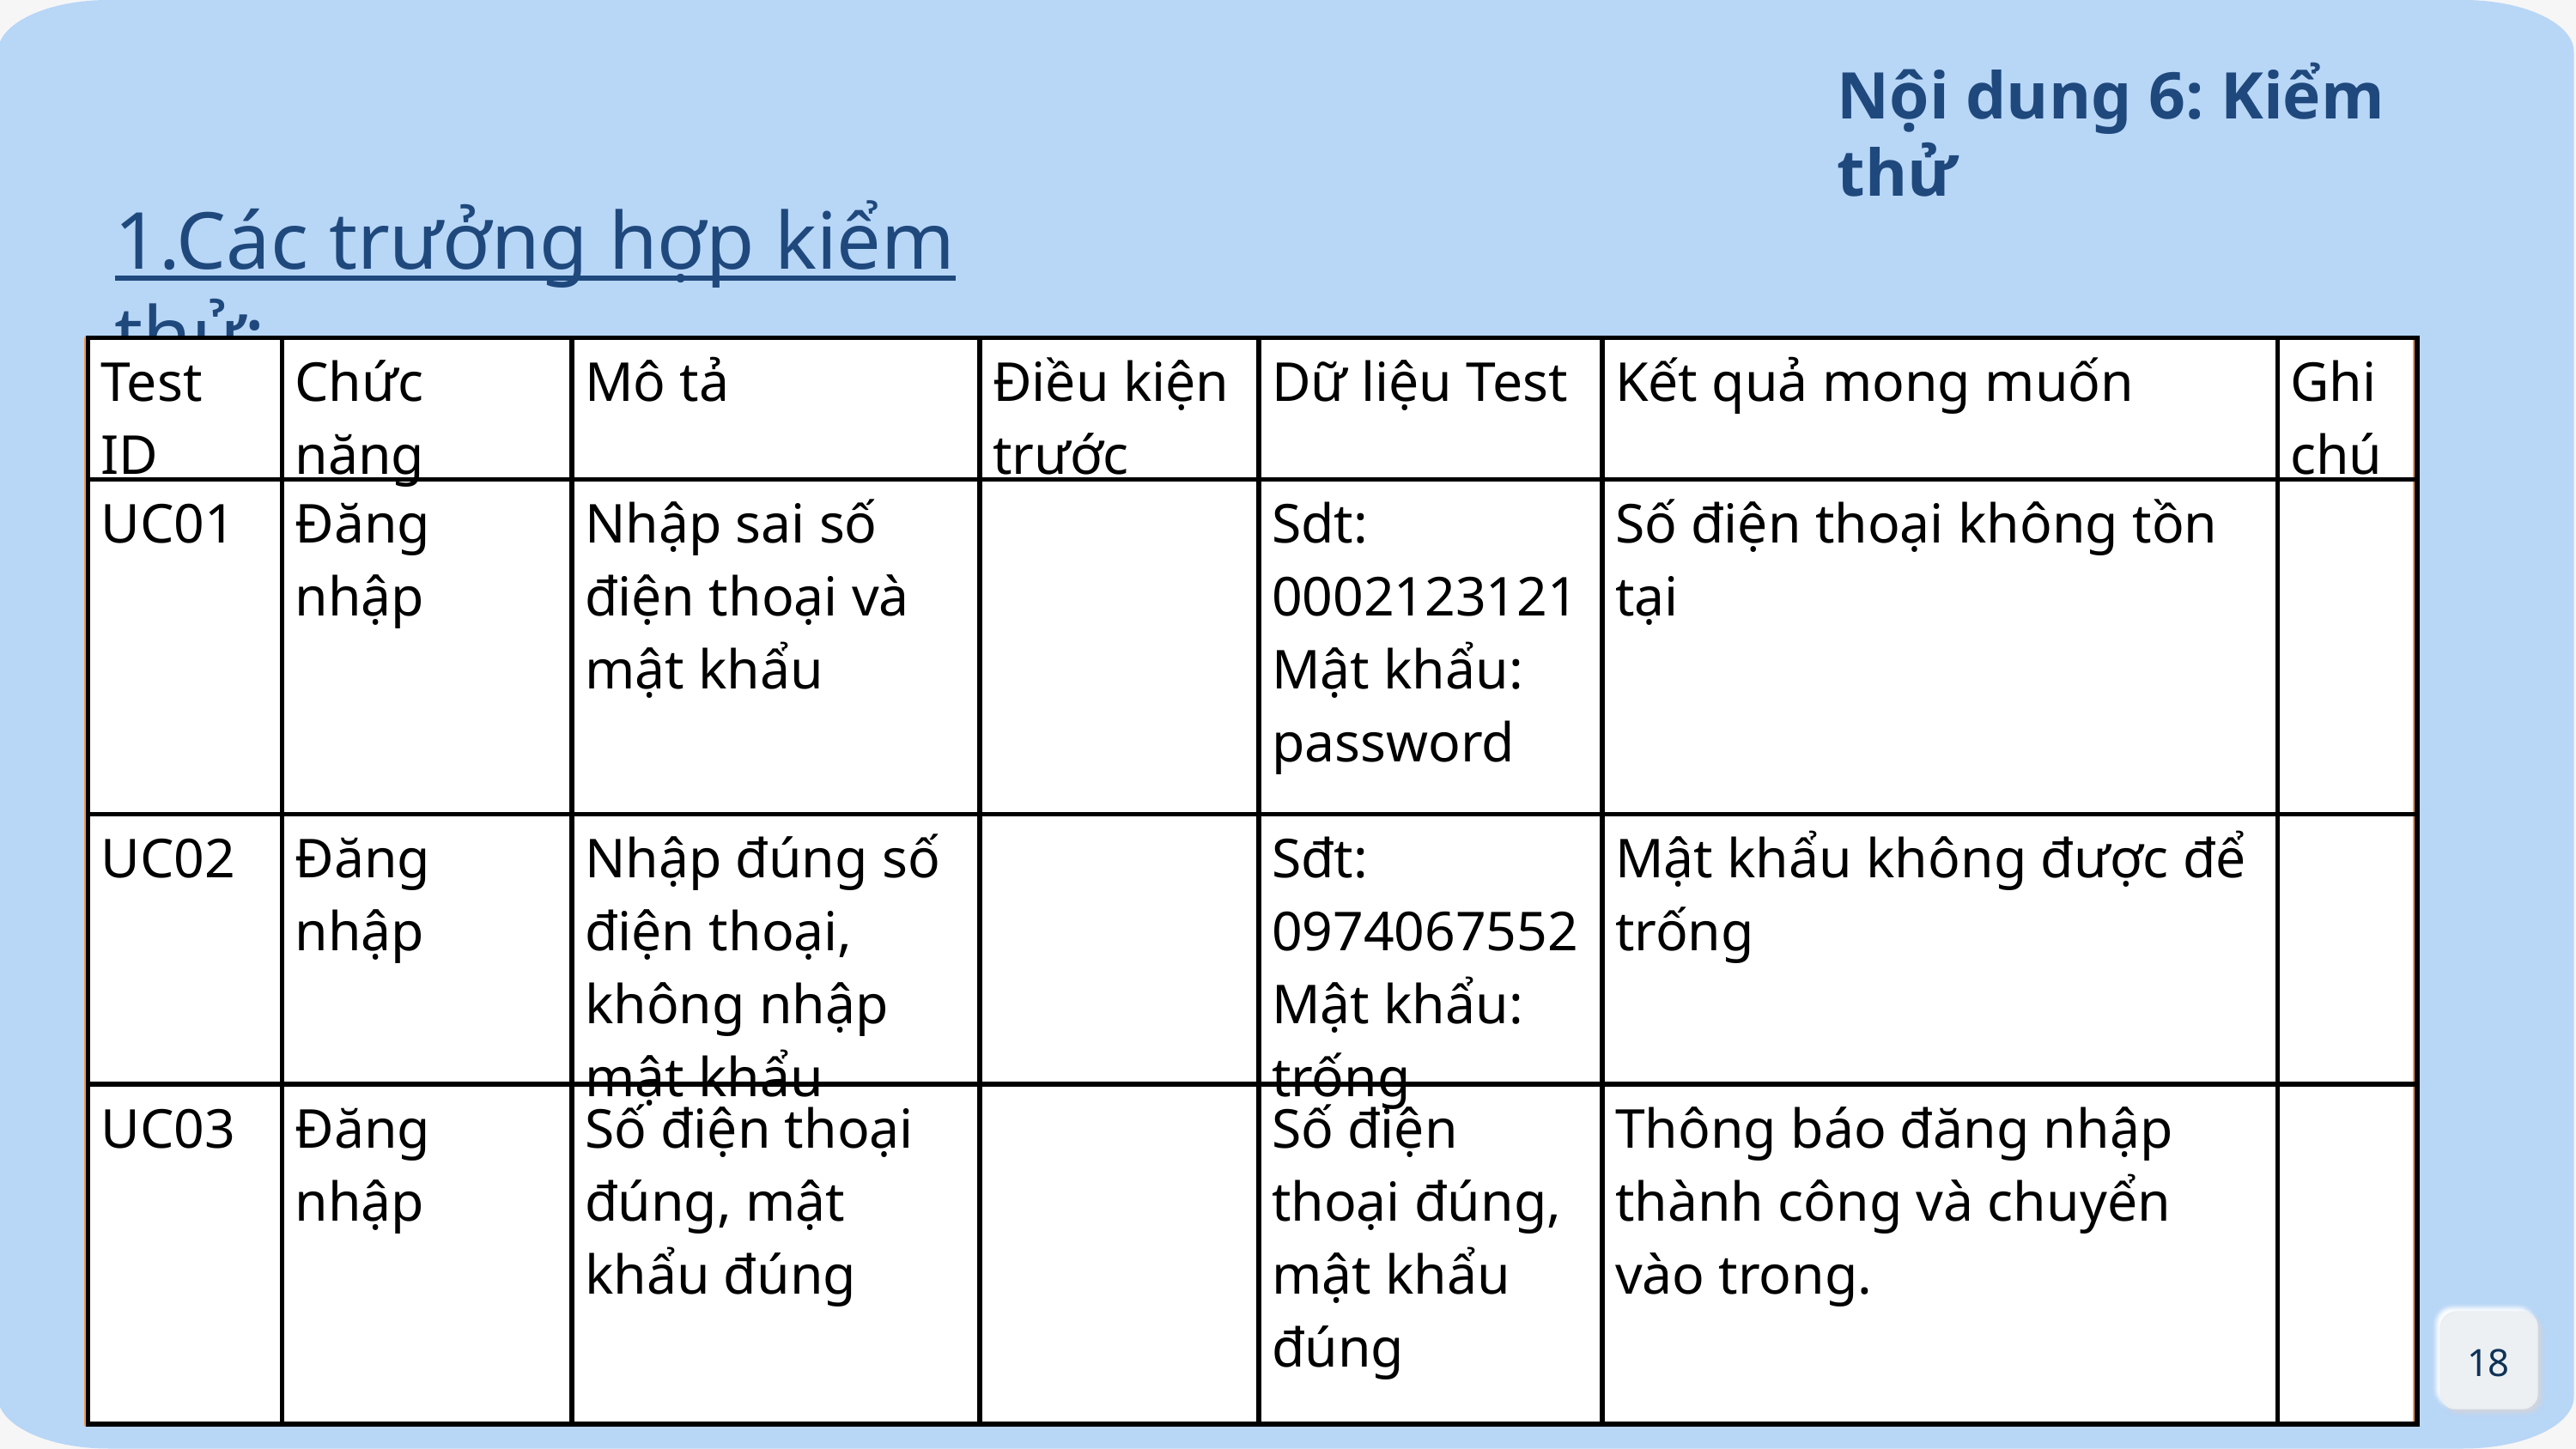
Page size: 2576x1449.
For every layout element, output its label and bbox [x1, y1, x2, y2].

text_box [2430, 1301, 2547, 1418]
text_box [0, 0, 2574, 1449]
